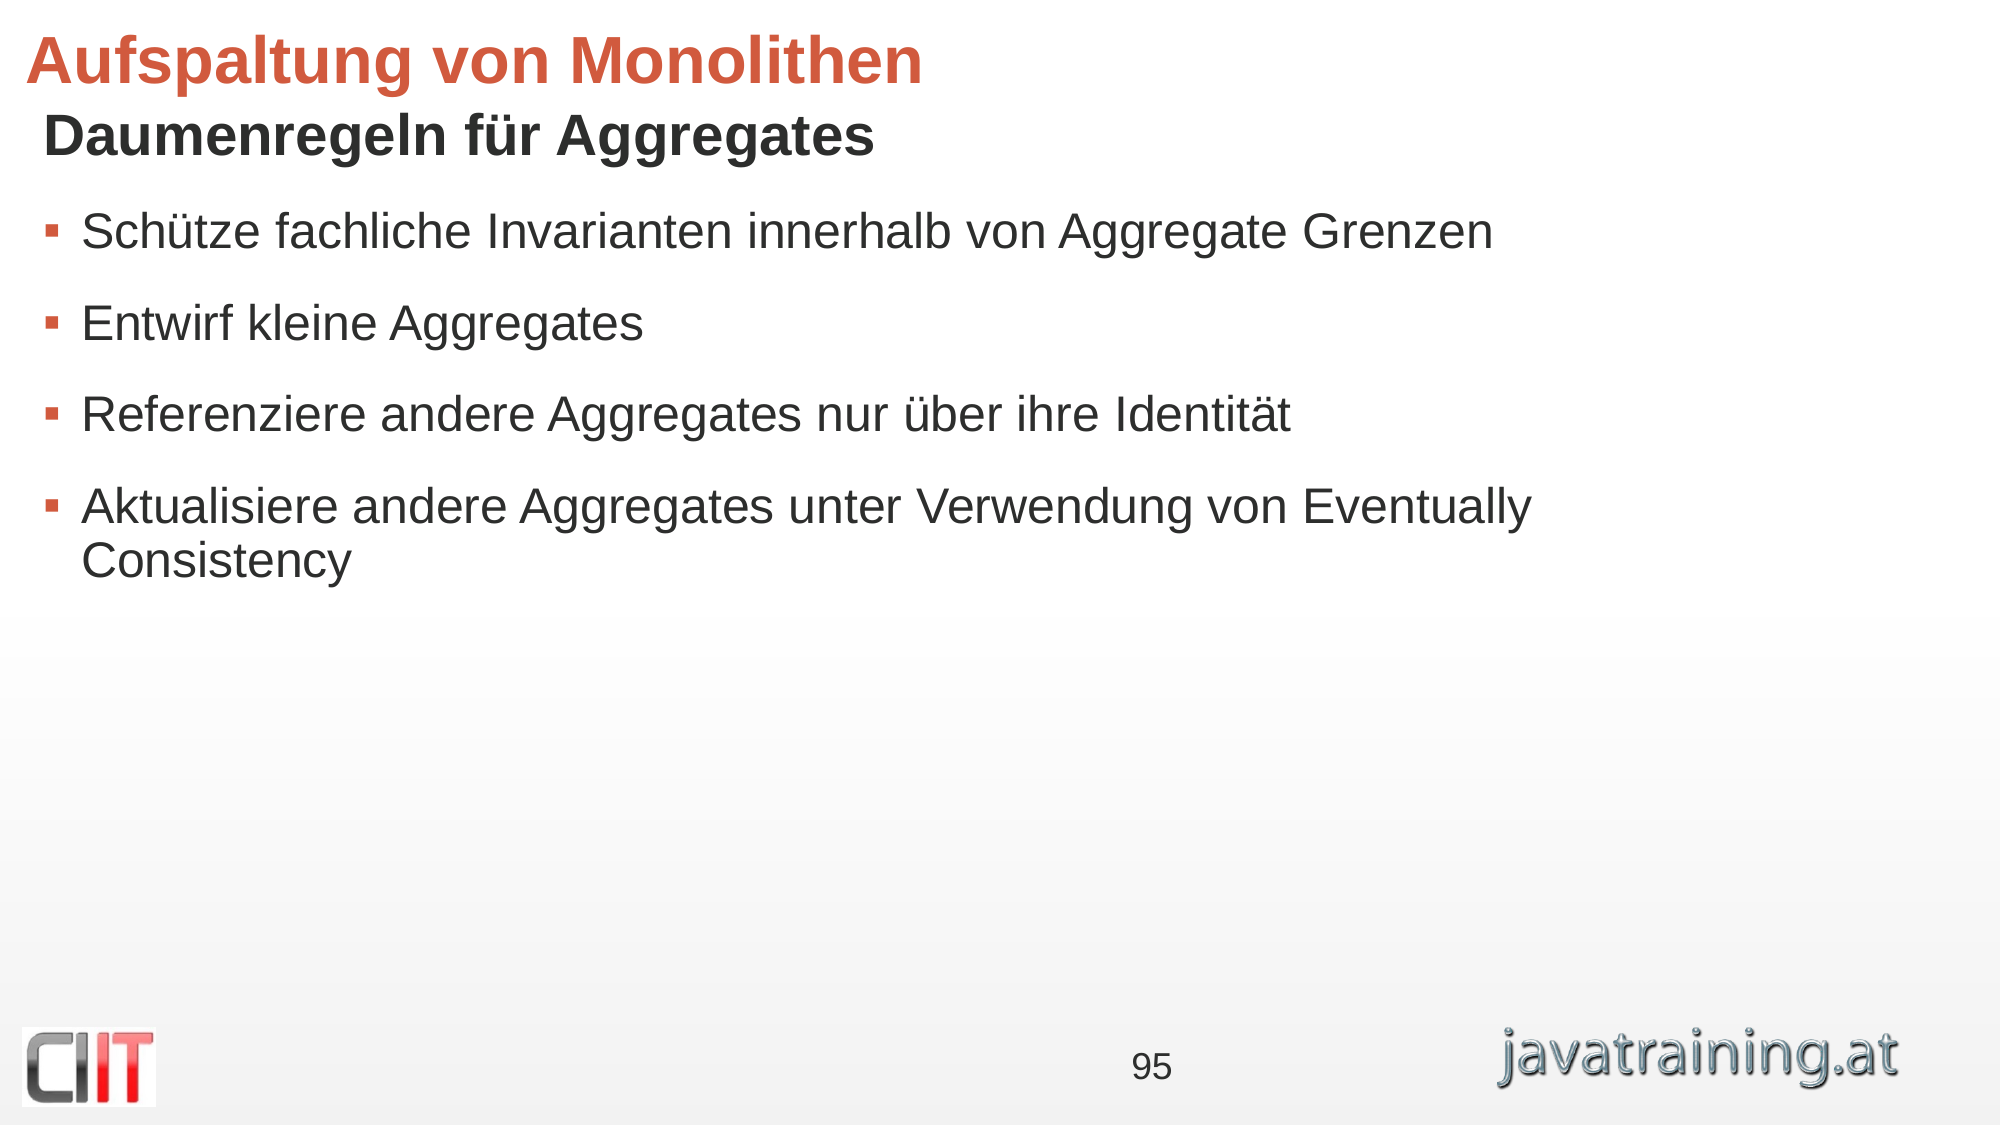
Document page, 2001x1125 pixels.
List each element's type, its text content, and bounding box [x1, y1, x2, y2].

title Aufspaltung von Monolithen [10, 7, 1586, 106]
picture [22, 1027, 156, 1107]
slide_number 95 [1116, 1034, 1268, 1071]
list Daumenregeln für Aggregates Schütze fachliche Invarianten innerhalb von Aggregate Grenzen Entwirf kleine Aggregates Referenziere andere Aggregates nur über ihre Identität Aktualisiere andere Aggregates unter Verwendung von Eventually Consistency [28, 97, 1697, 1011]
picture [1493, 1025, 1900, 1092]
